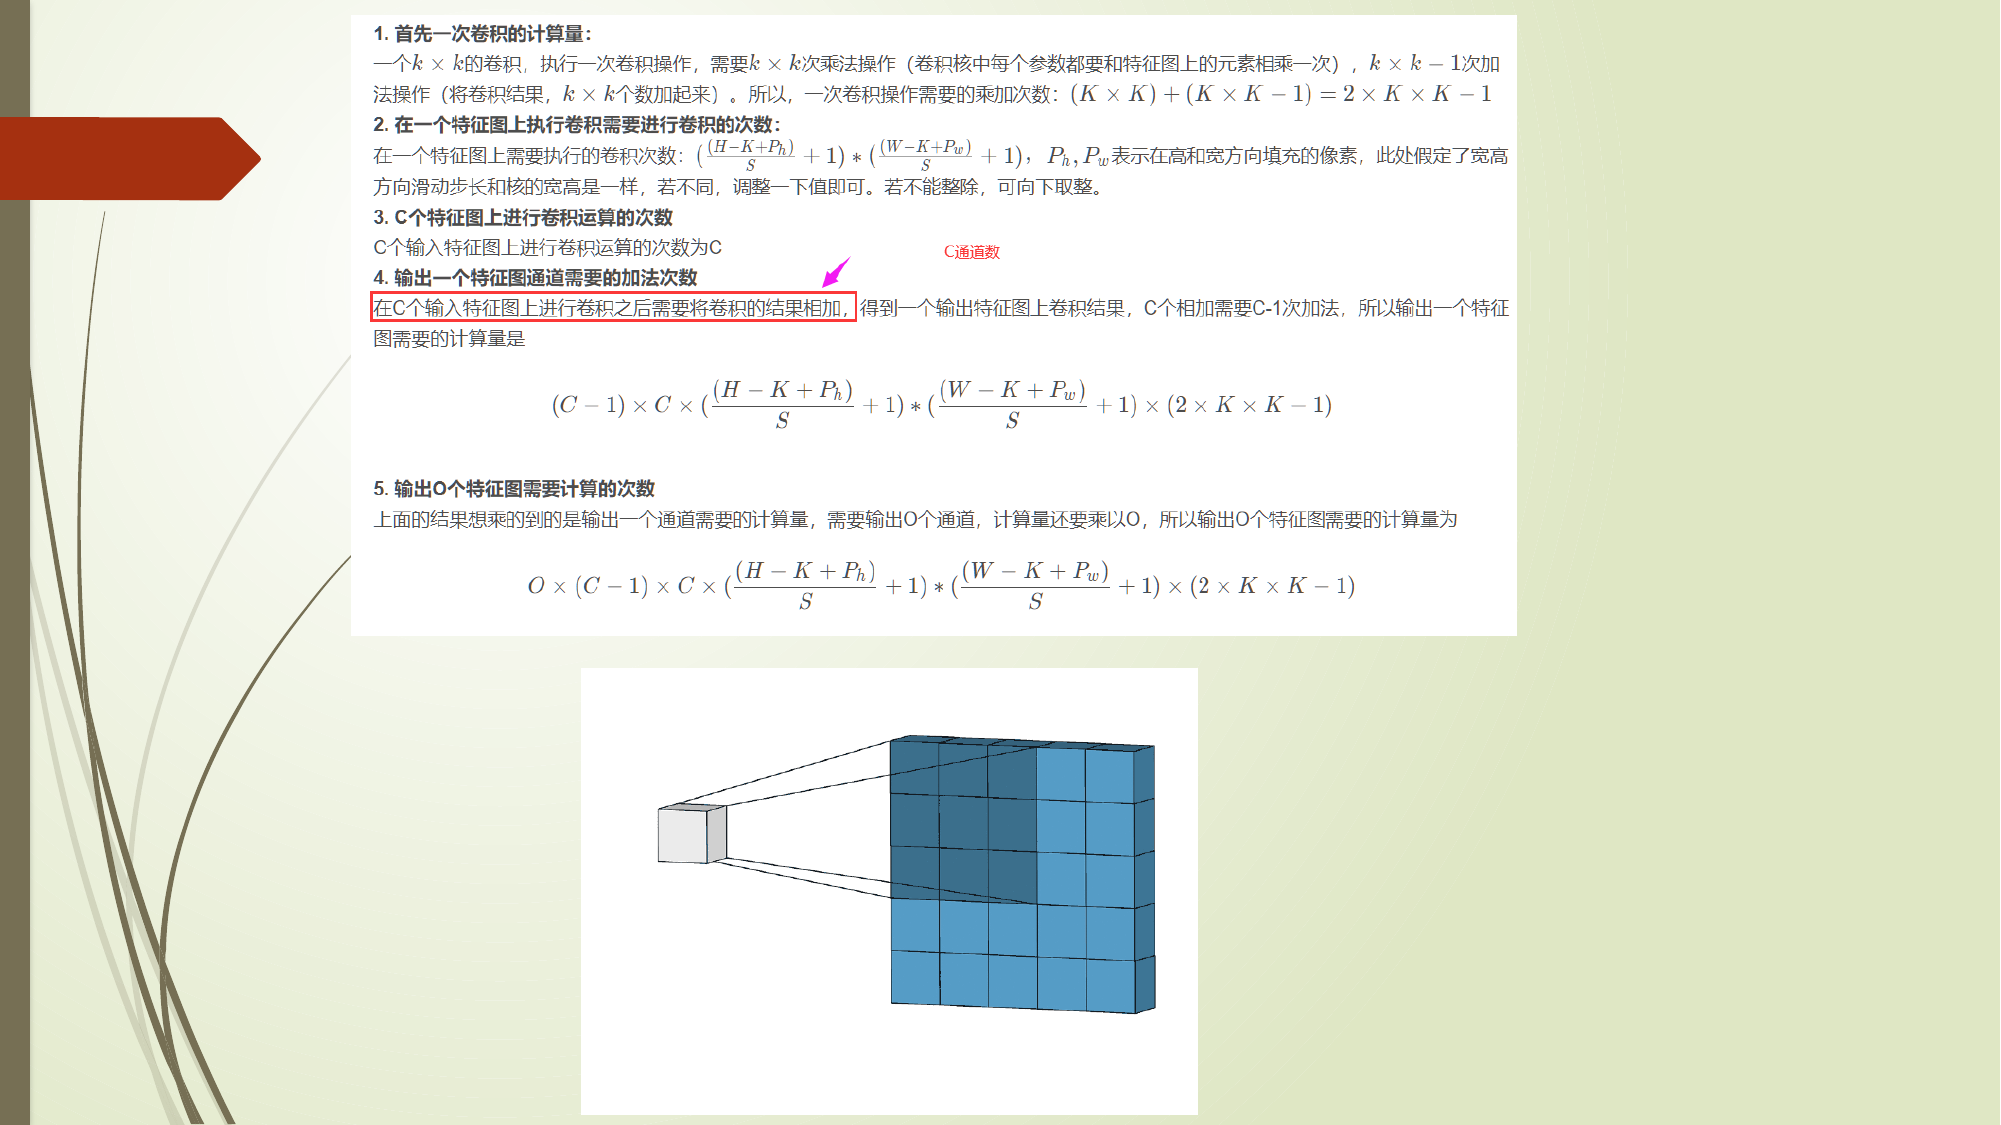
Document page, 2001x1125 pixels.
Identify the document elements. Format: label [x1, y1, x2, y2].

list [351, 15, 1517, 636]
picture [580, 667, 1198, 1116]
